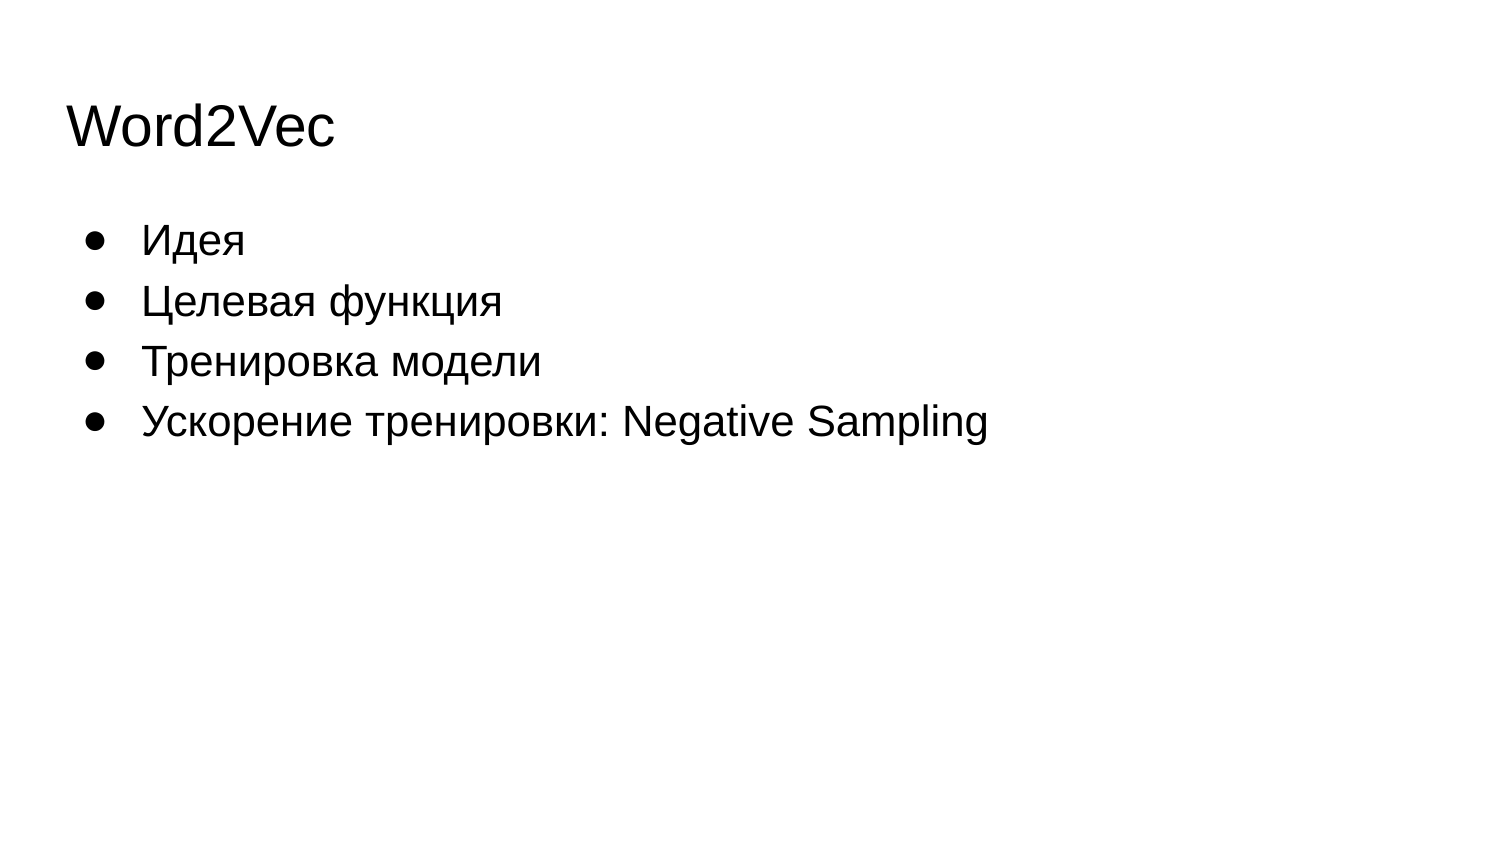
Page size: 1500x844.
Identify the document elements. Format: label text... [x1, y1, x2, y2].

title Word2Vec [51, 72, 1449, 167]
list Идея Целевая функция Тренировка модели Ускорение тренировки: Negative Sampling [51, 189, 1449, 750]
